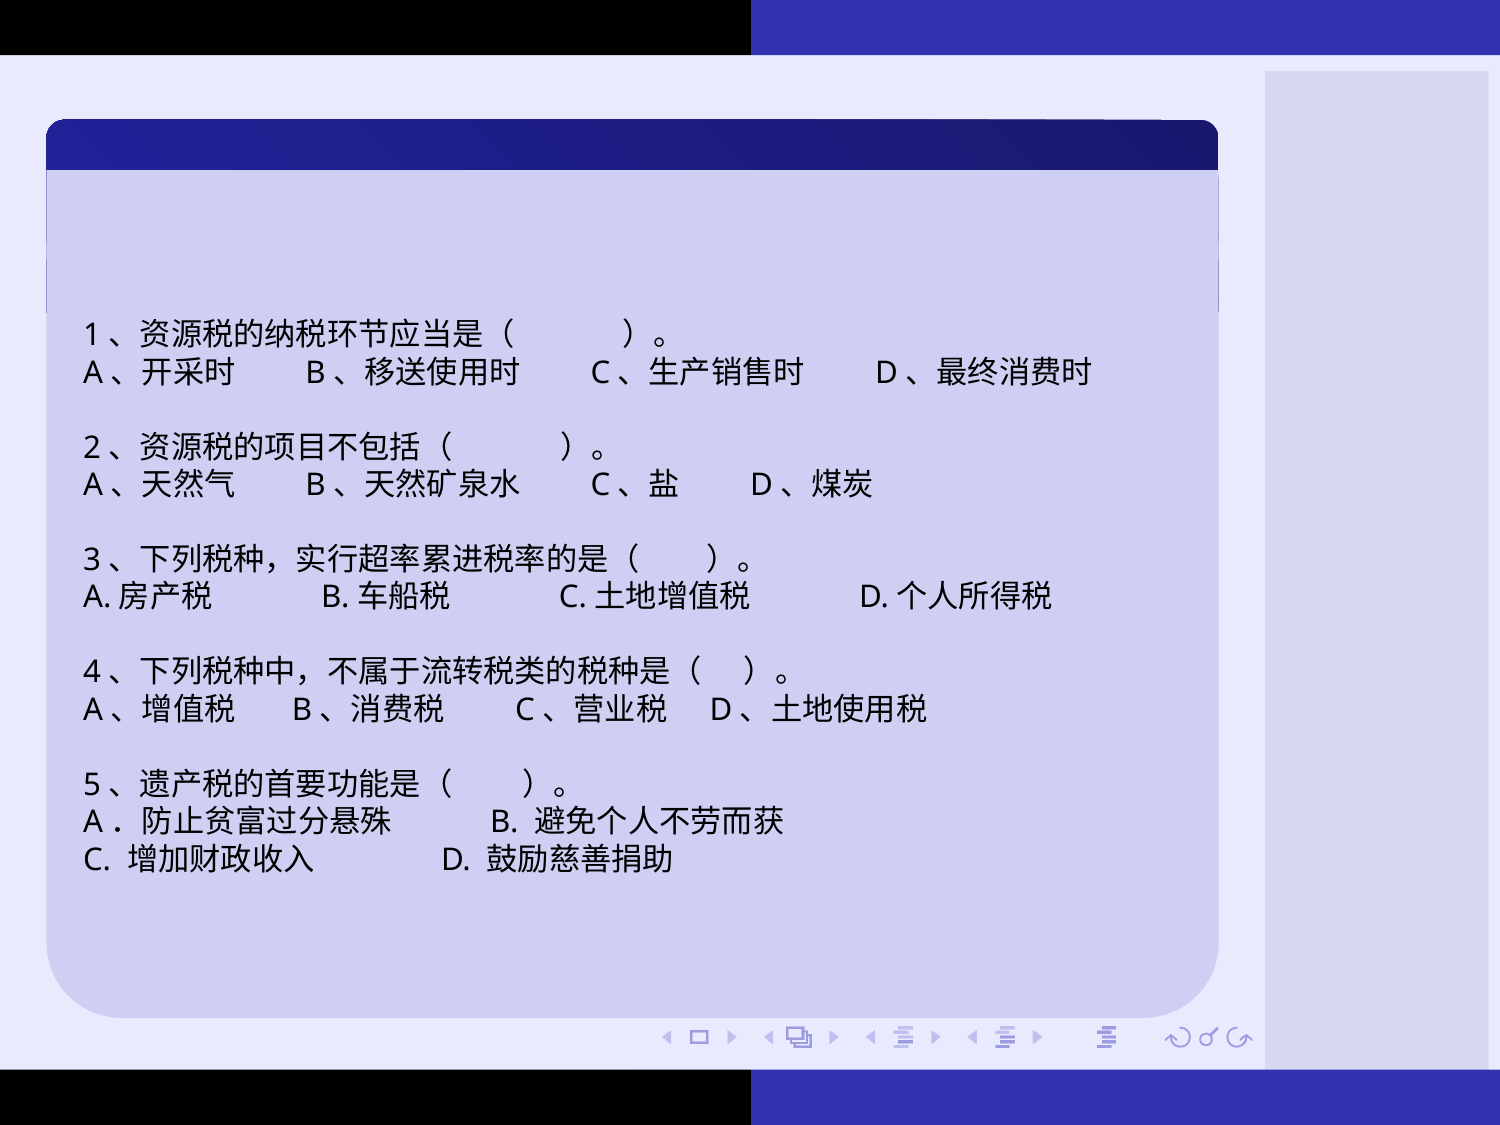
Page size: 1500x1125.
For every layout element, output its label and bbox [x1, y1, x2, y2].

text_box [0, 0, 1500, 1125]
text_box [46, 119, 1219, 1018]
